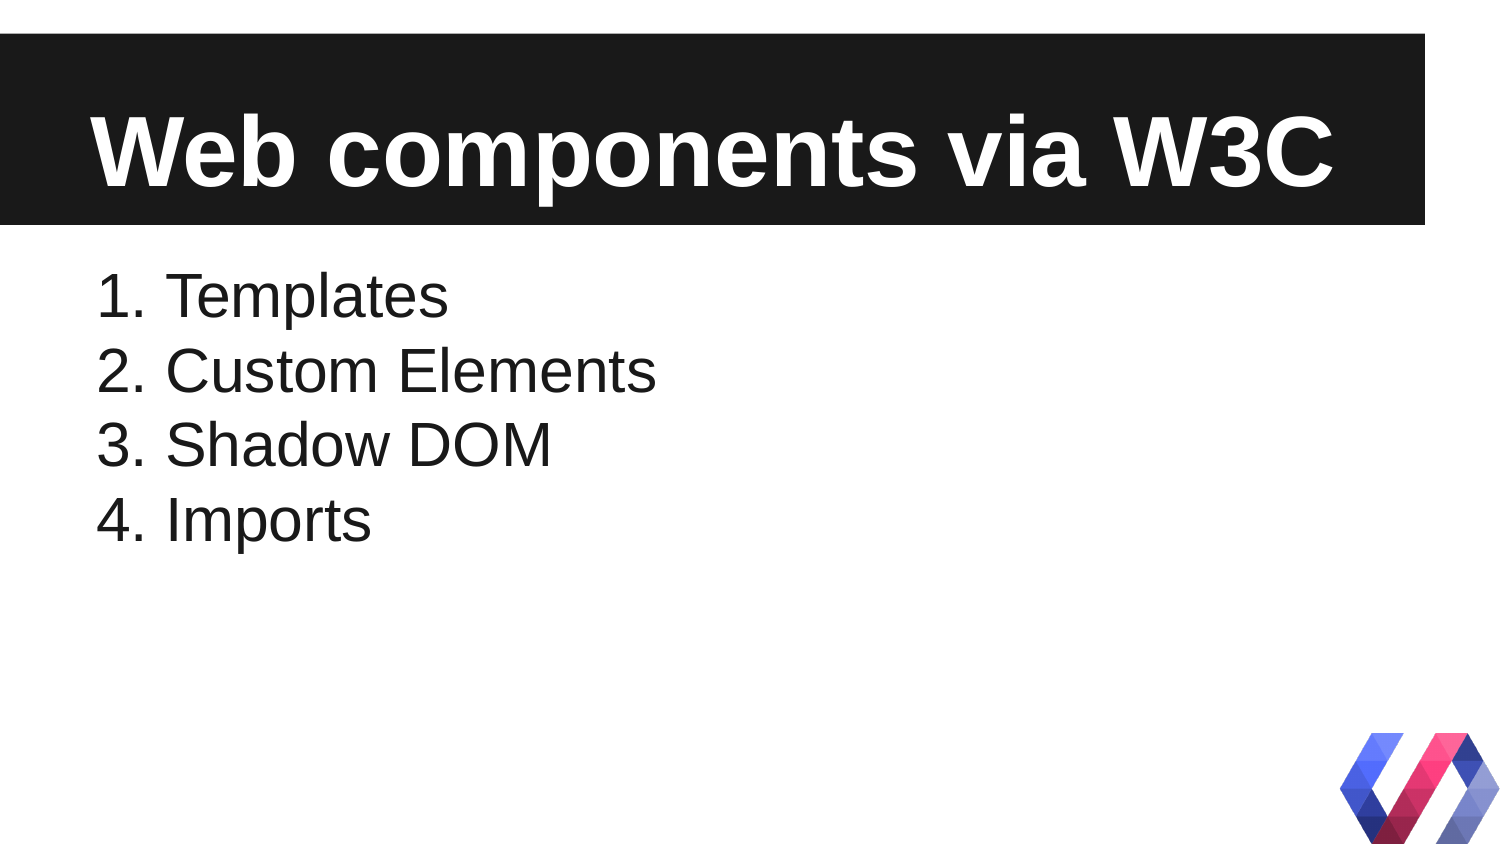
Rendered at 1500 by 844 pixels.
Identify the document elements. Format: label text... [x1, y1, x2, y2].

picture [1339, 733, 1500, 844]
list Templates Custom Elements Shadow DOM Imports [75, 239, 1425, 808]
title Web components via W3C [75, 33, 1425, 221]
